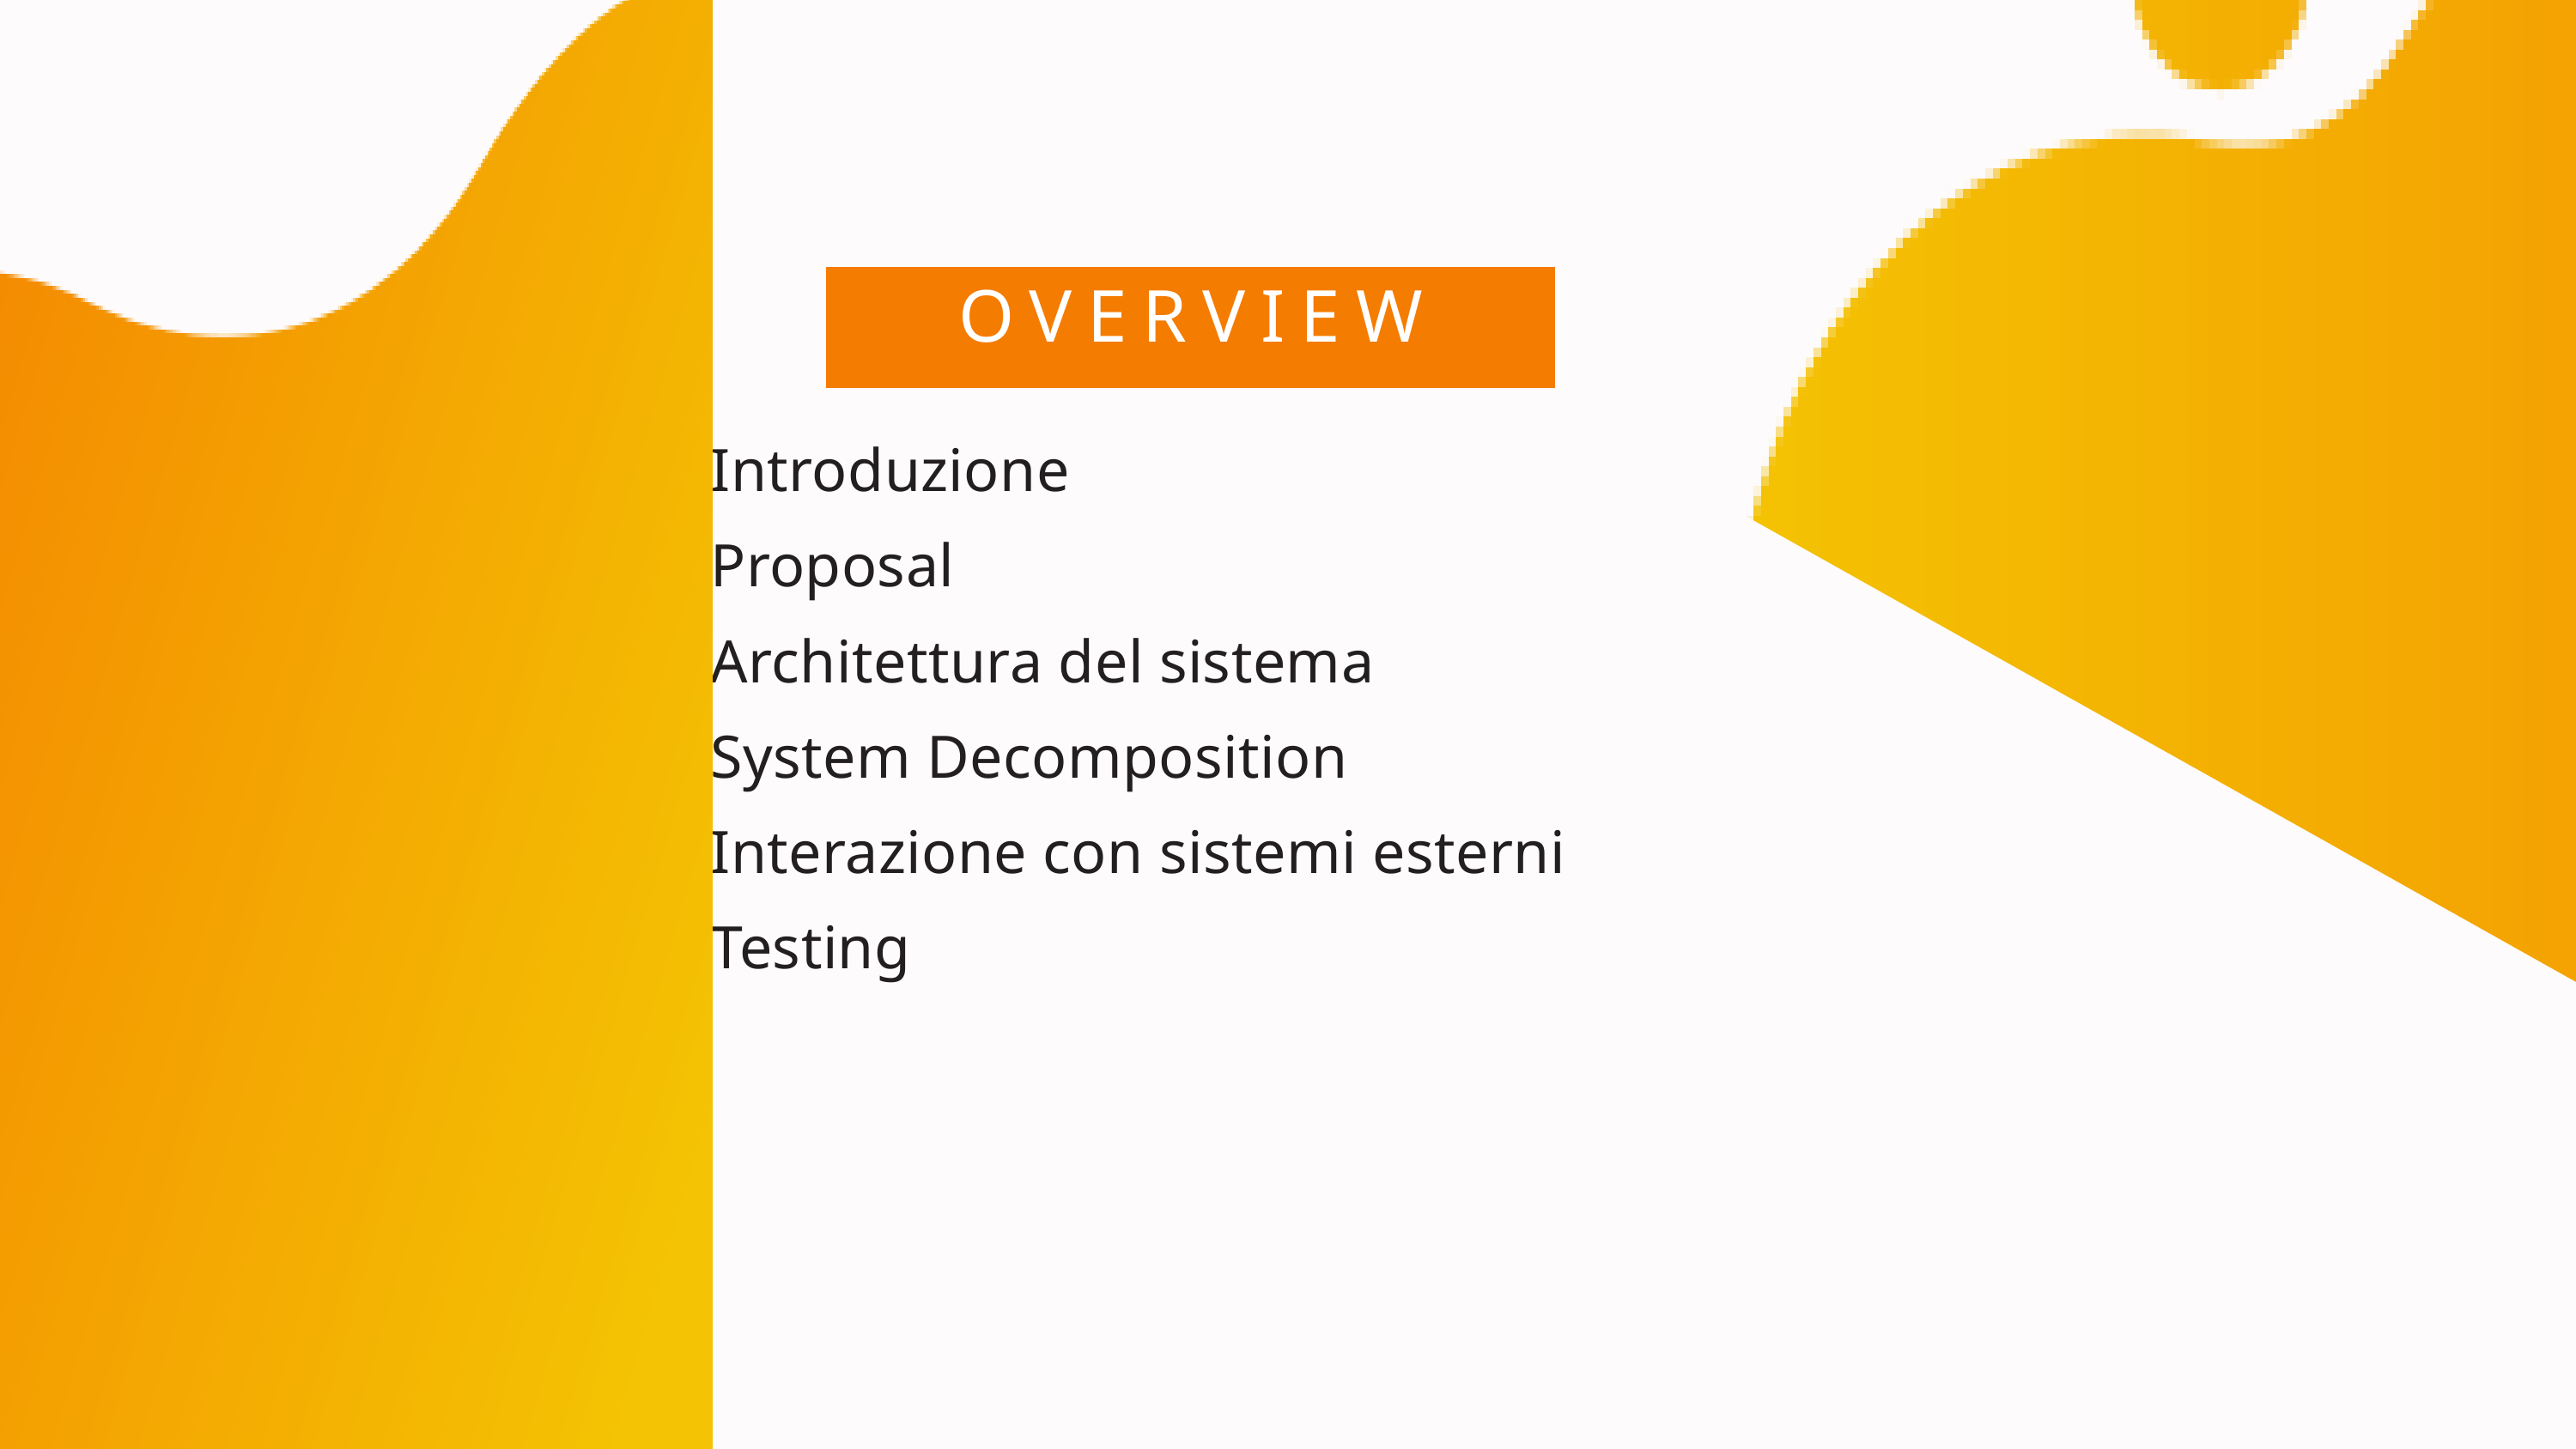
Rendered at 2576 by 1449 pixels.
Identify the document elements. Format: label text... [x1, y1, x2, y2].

text_box [0, 0, 713, 1449]
text_box Introduzione Proposal Architettura del sistema System Decomposition Interazione con sistemi esterni Testing [713, 408, 1724, 1076]
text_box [825, 266, 1556, 388]
text_box [1724, 0, 2576, 982]
